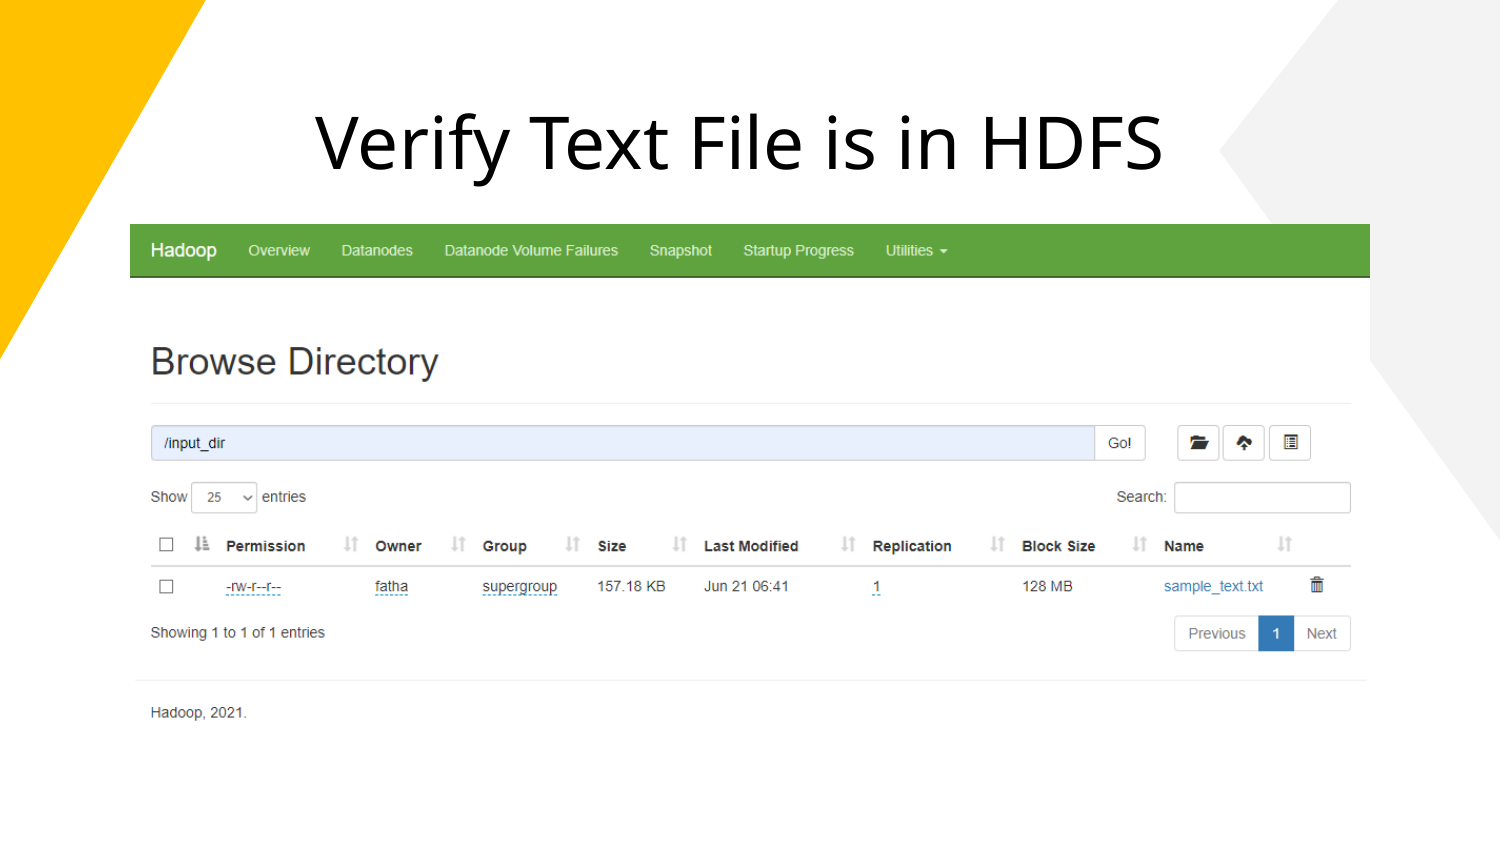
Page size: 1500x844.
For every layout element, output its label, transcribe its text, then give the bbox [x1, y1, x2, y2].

title Verify Text File is in HDFS [85, 81, 1415, 182]
picture [129, 223, 1370, 747]
